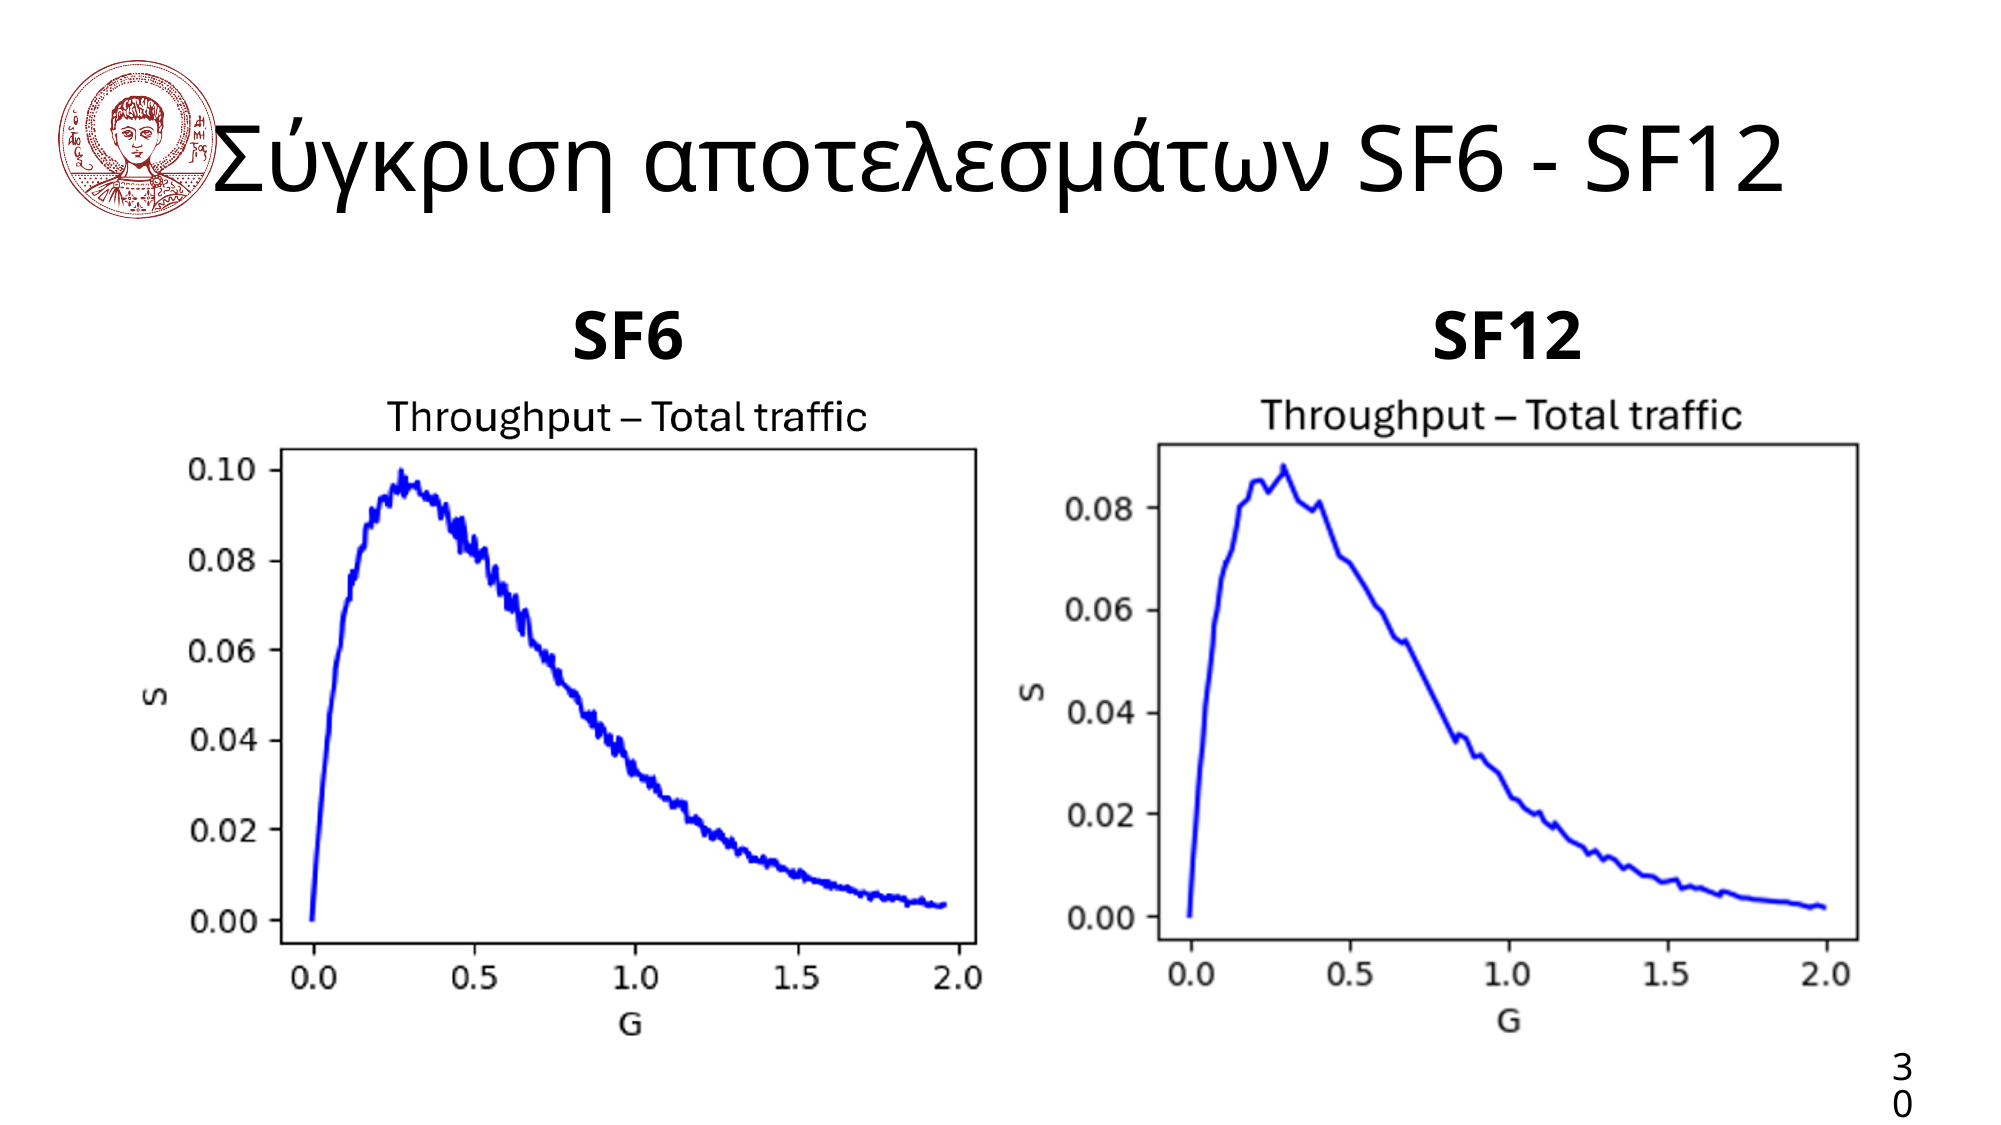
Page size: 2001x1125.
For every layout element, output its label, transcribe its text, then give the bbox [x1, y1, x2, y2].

picture [58, 60, 137, 219]
text_box SF12 [1418, 285, 1598, 381]
picture [136, 396, 1935, 1036]
title Σύγκριση αποτελεσμάτων SF6 - SF12 [137, 52, 1863, 271]
text_box SF6 [557, 285, 700, 381]
slide_number 30 [1877, 1035, 1950, 1096]
